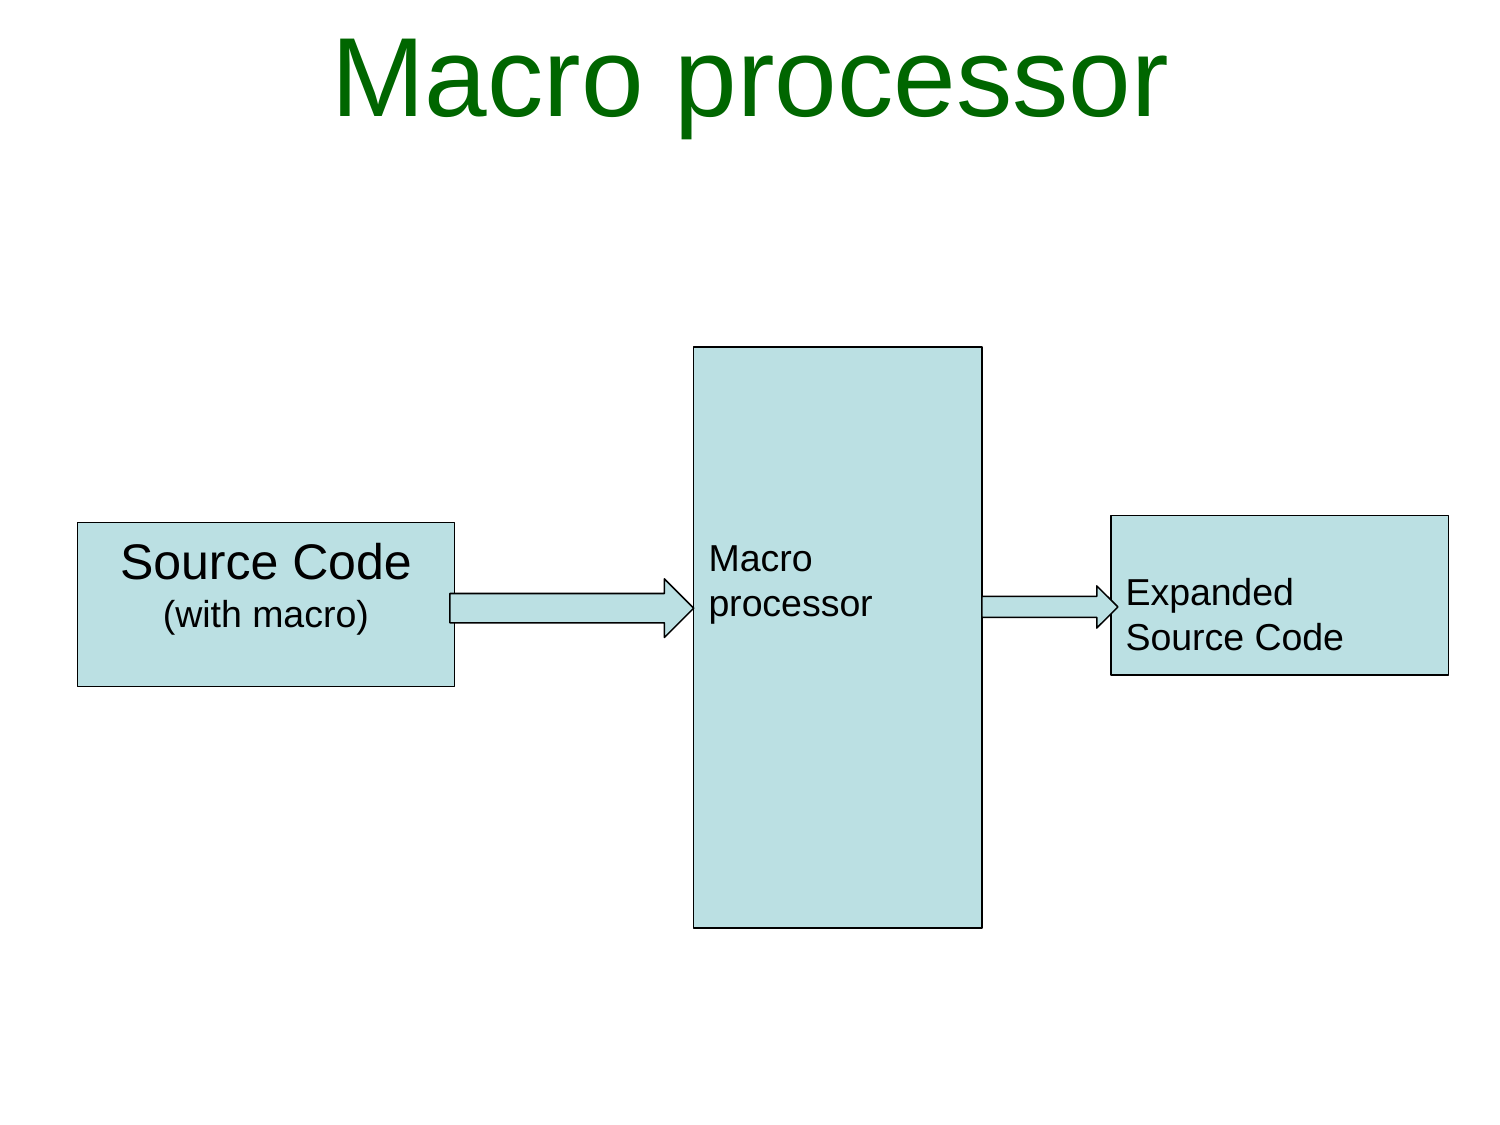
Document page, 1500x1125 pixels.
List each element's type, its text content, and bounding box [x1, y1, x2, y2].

text_box Macro processor [693, 346, 982, 929]
text_box Source Code (with macro) [77, 522, 455, 687]
text_box [449, 578, 694, 638]
text_box Expanded Source Code [1110, 515, 1449, 675]
text_box [981, 585, 1118, 629]
title Macro processor [74, 44, 1426, 233]
